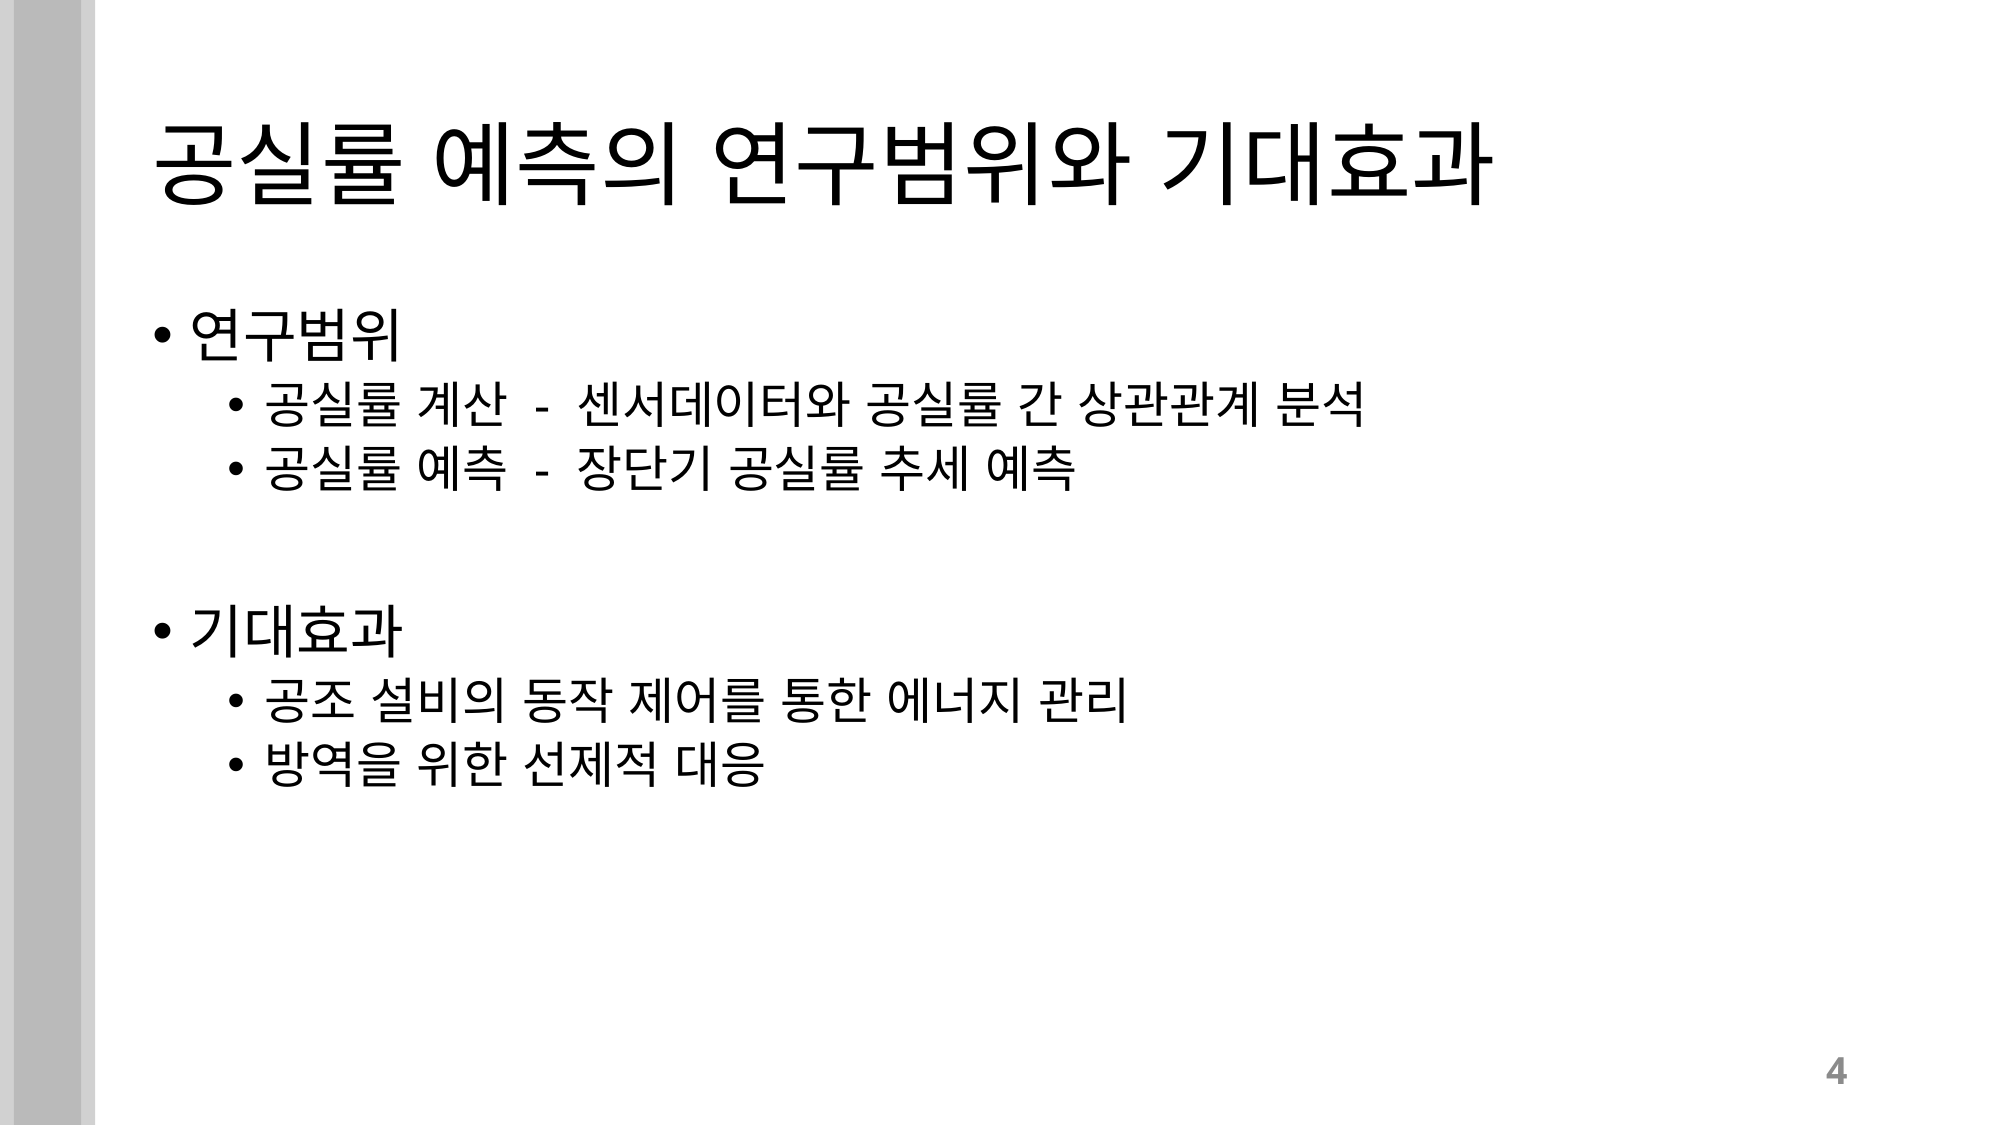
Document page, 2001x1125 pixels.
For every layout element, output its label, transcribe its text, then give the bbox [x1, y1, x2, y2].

slide_number 4 [1412, 1042, 1863, 1103]
text_box [13, 0, 96, 1125]
list 연구범위 공실률 계산 - 센서데이터와 공실률 간 상관관계 분석 공실률 예측 - 장단기 공실률 추세 예측 기대효과 공조 설비의 동작 제어를 통한 에너지 관리 방역을 위한 선제적 대응 [137, 299, 1863, 1014]
title 공실률 예측의 연구범위와 기대효과 [137, 59, 1863, 278]
text_box [0, 0, 13, 1125]
